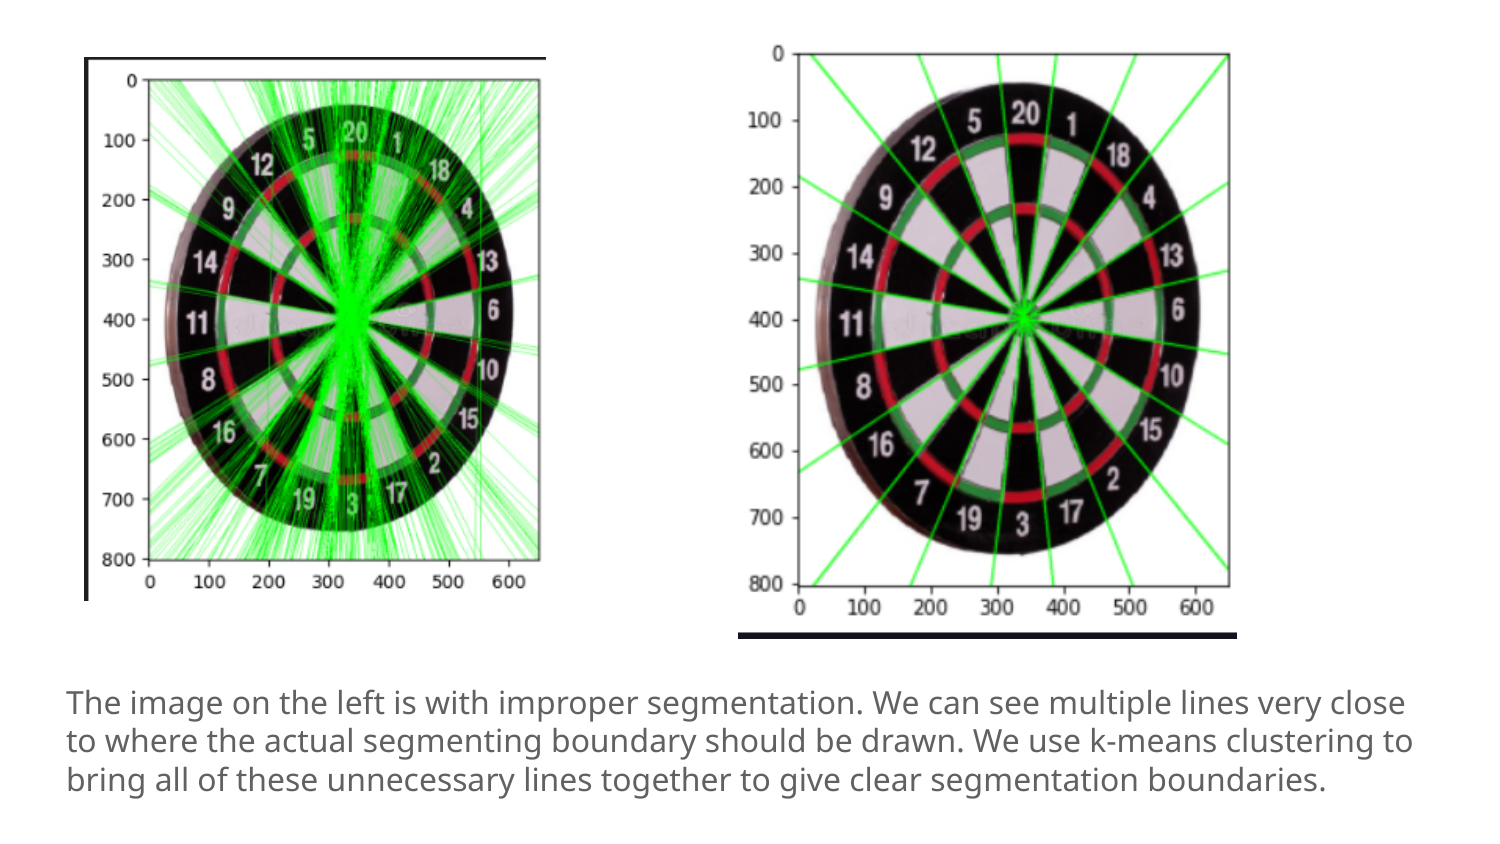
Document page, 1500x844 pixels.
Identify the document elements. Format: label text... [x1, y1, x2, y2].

picture [737, 32, 1237, 640]
list The image on the left is with improper segmentation. We can see multiple lines very close to where the actual segmenting boundary should be drawn. We use k-means clustering to bring all of these unnecessary lines together to give clear segmentation boundaries. [51, 655, 1458, 825]
picture [84, 56, 546, 602]
